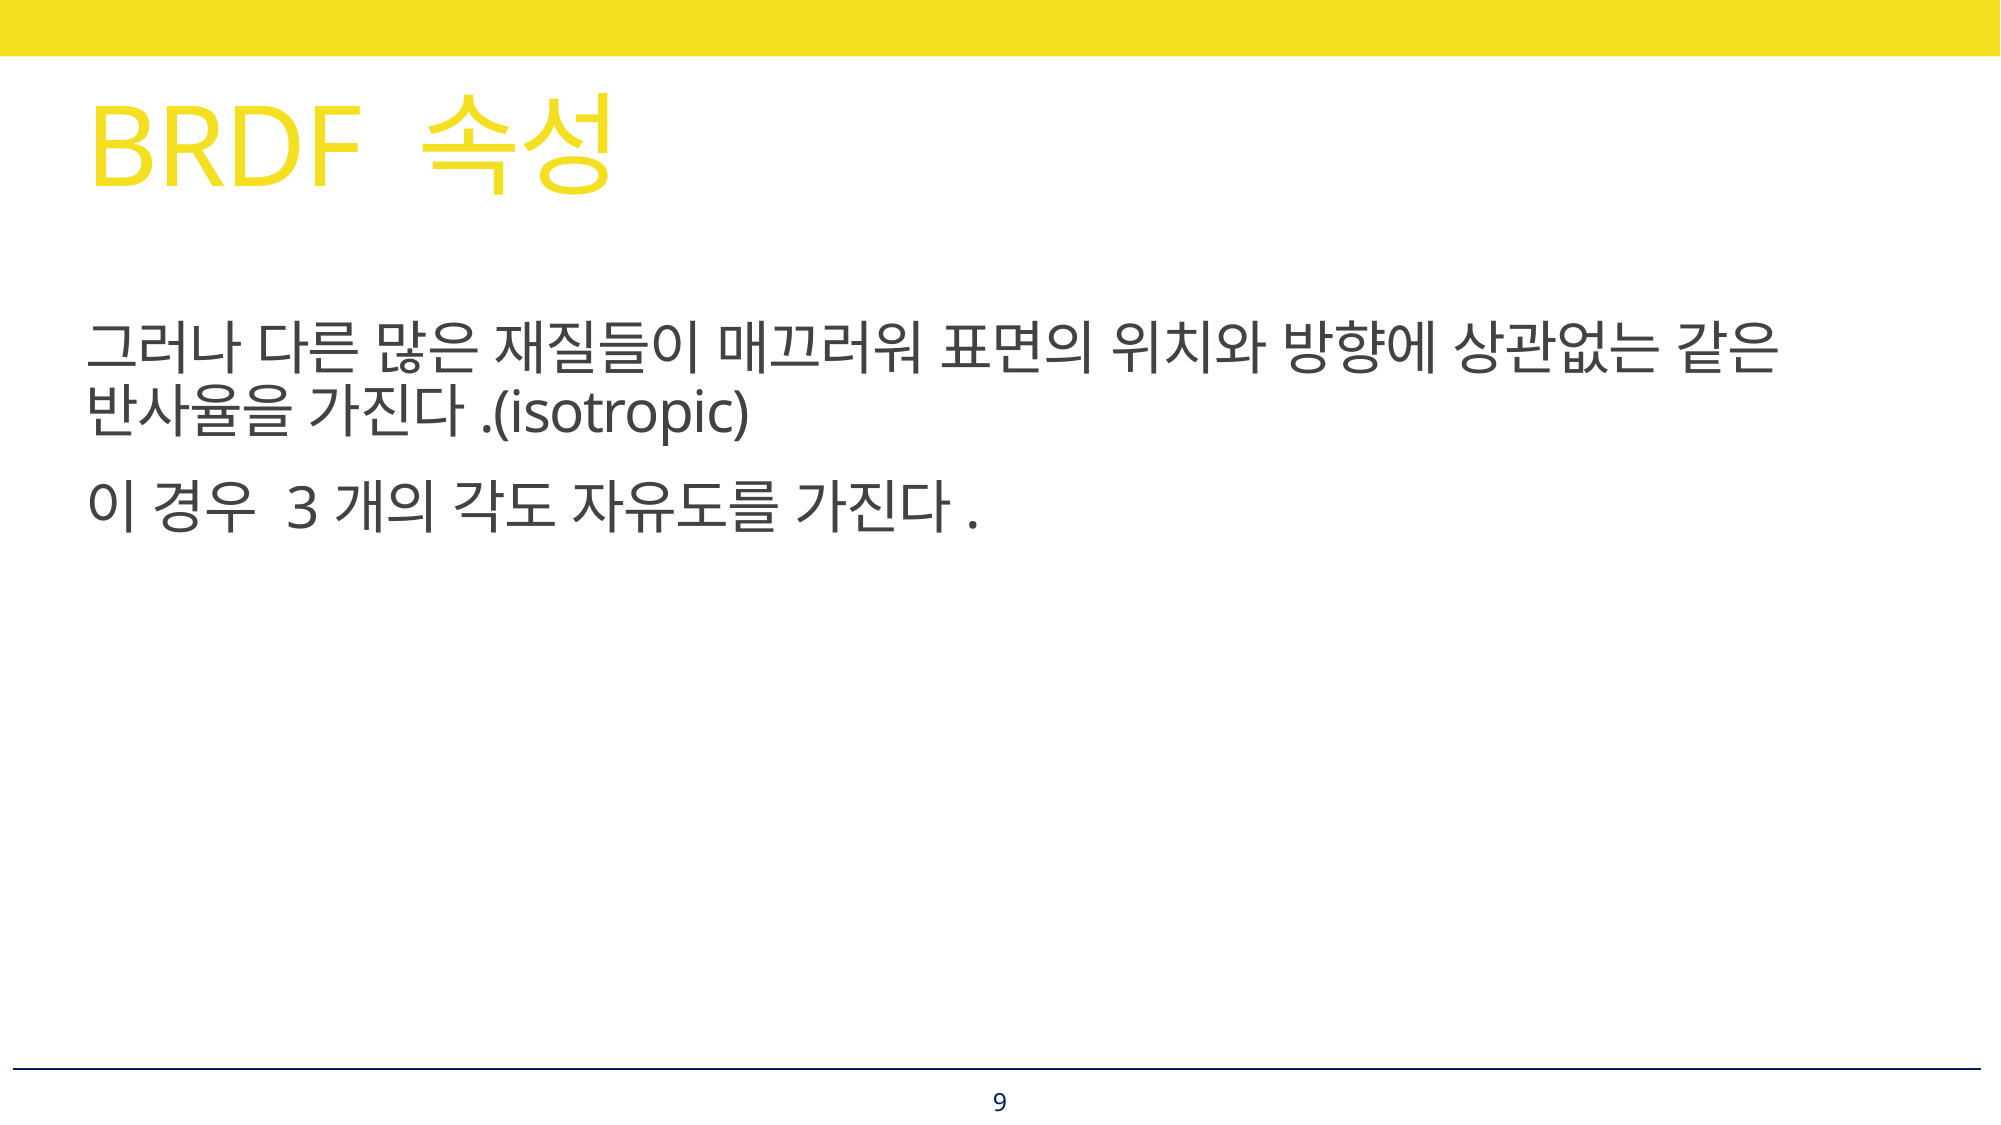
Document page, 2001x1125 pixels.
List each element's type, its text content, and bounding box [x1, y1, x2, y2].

title BRDF 속성 [85, 89, 1915, 212]
slide_number 9 [916, 1078, 1084, 1125]
